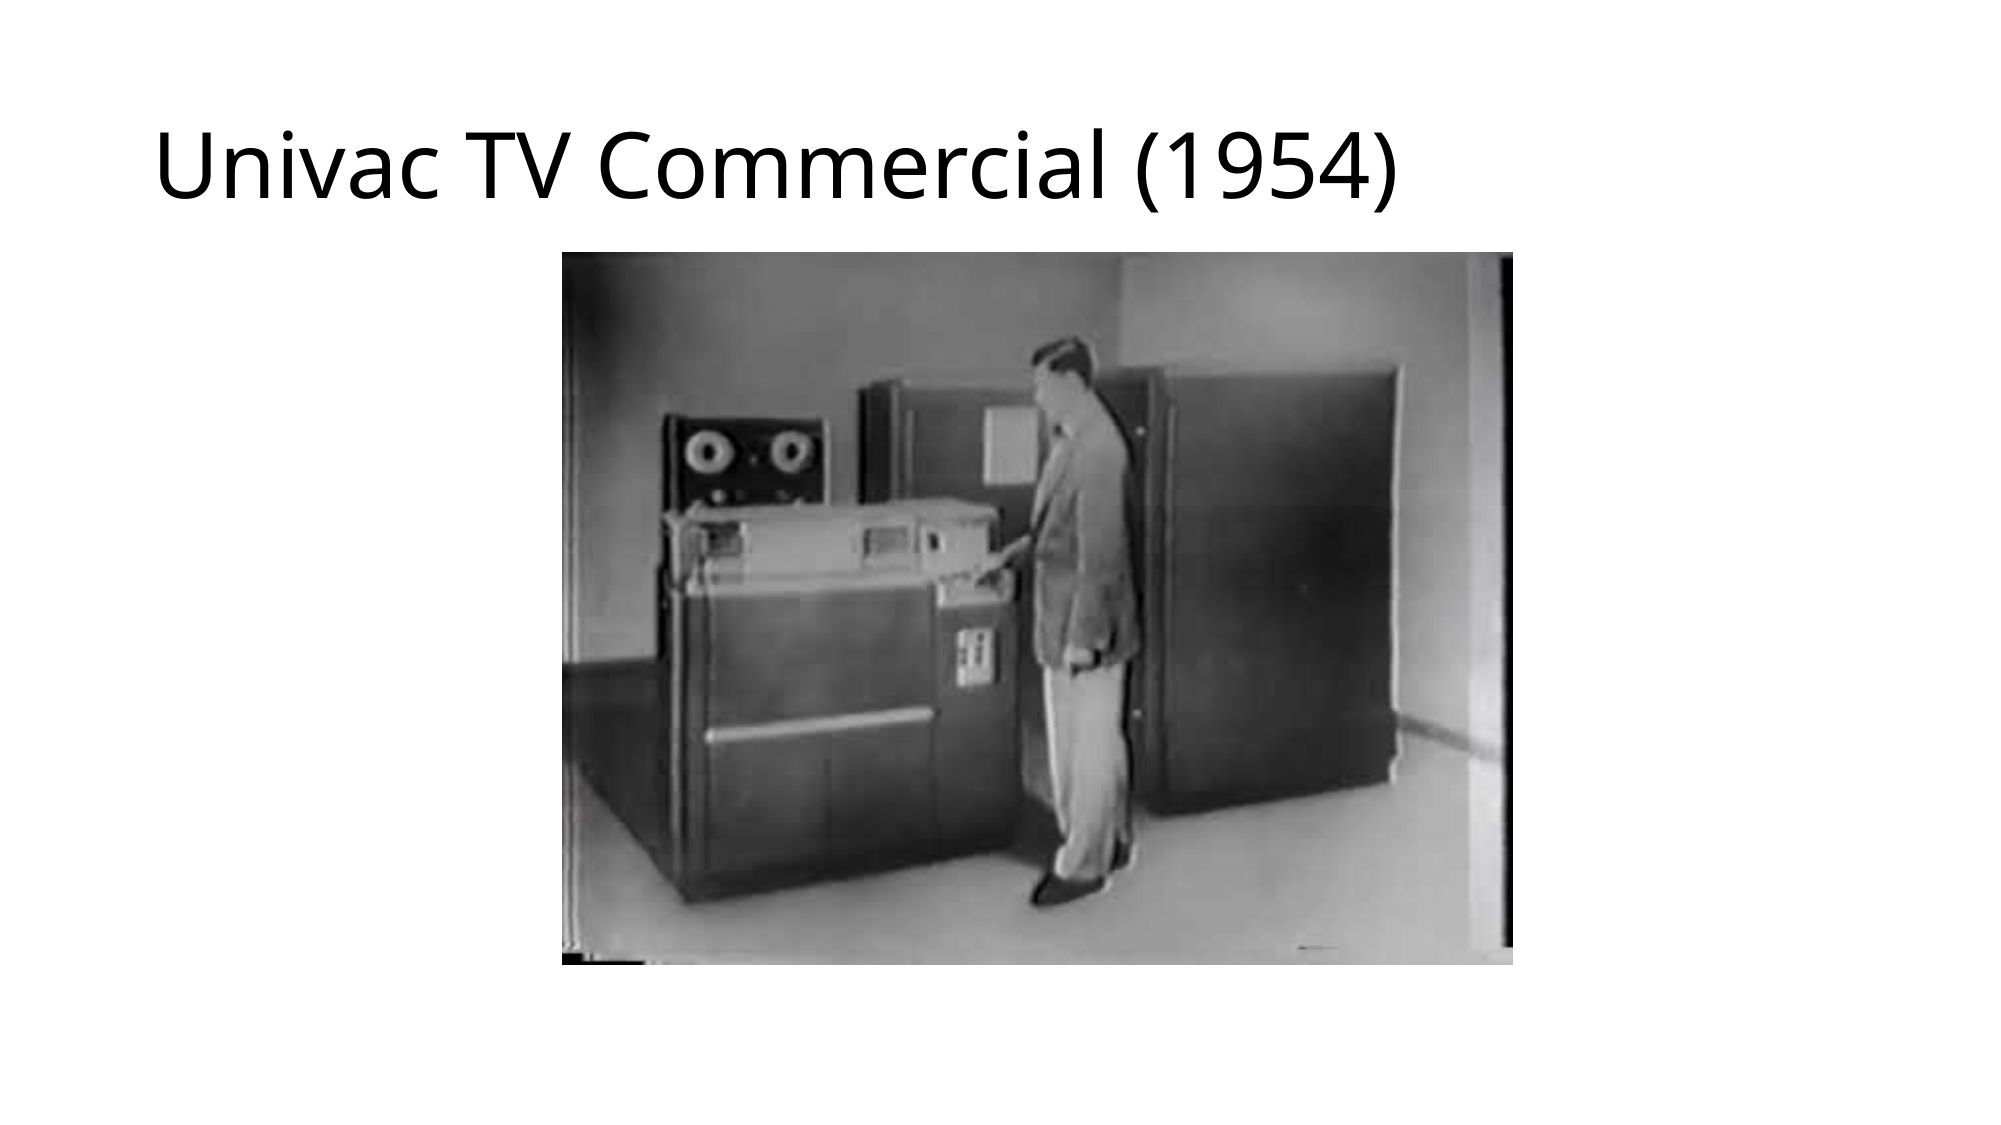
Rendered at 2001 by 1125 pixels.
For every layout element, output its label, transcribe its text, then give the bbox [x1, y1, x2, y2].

title Univac TV Commercial (1954) [137, 59, 1863, 278]
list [561, 251, 1514, 966]
